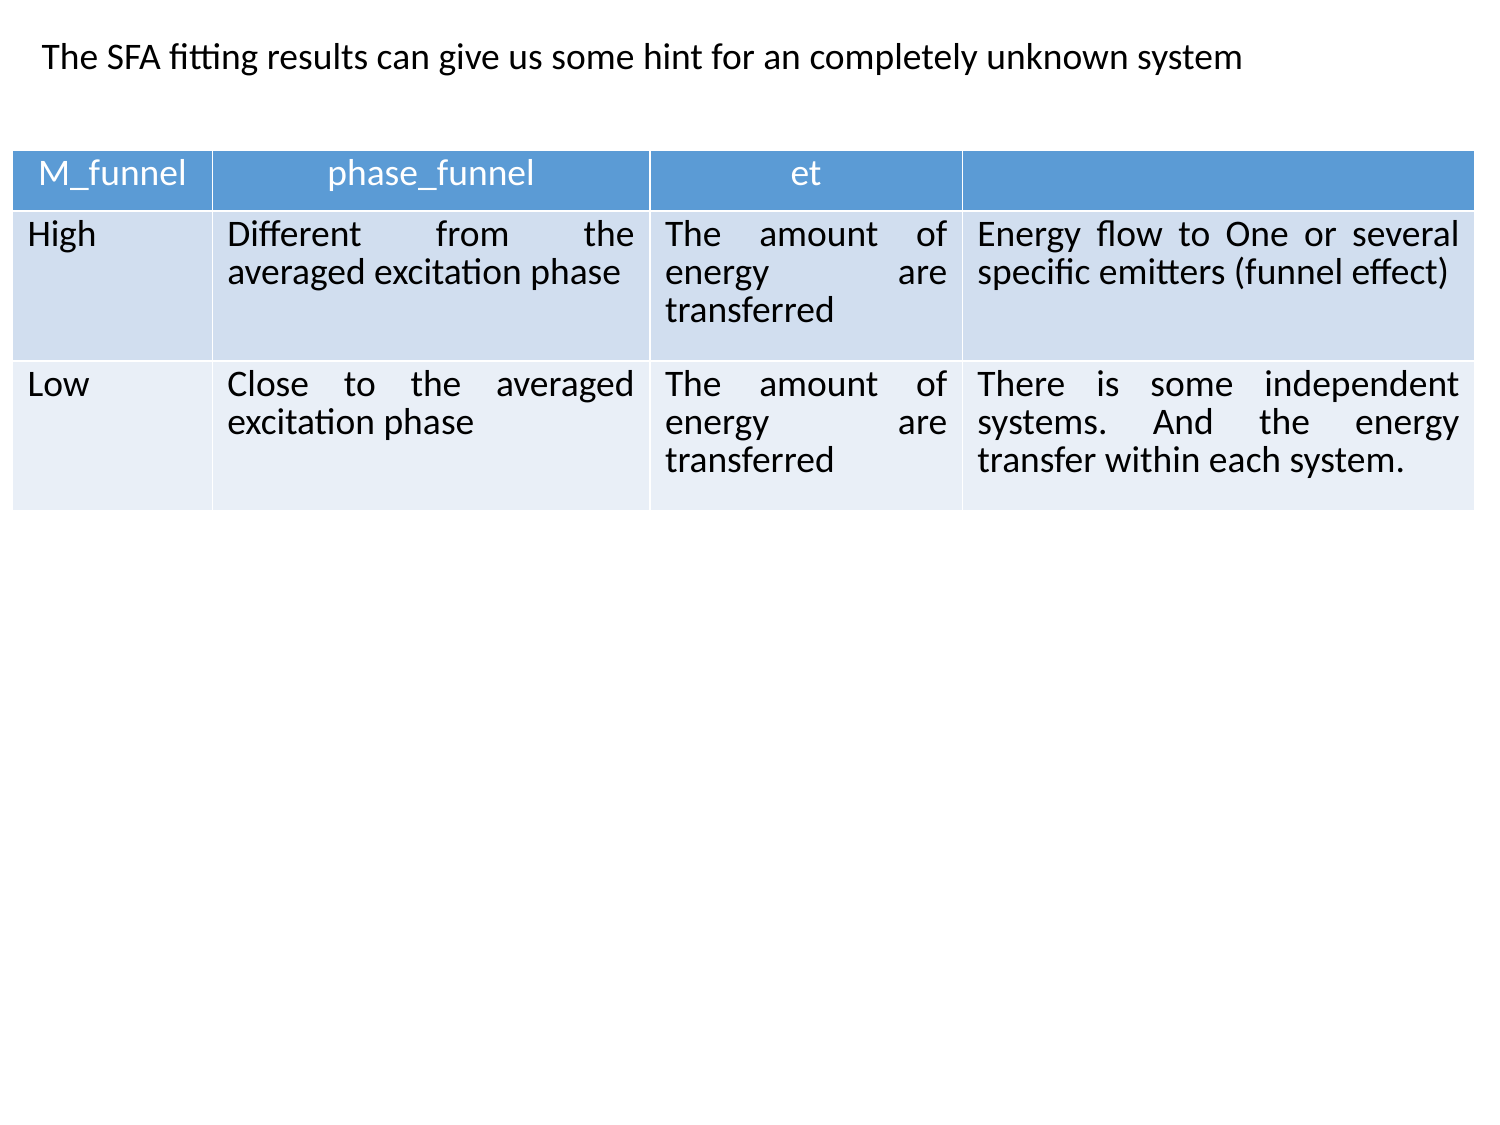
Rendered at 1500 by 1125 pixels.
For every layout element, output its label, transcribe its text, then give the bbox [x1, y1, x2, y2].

table_cell Energy flow to One or several specific emitters (funnel effect) [963, 212, 1474, 360]
text_box The SFA fitting results can give us some hint for an completely unknown system [26, 24, 1260, 85]
table_cell The amount of energy are transferred [651, 212, 962, 360]
table_cell Different from the averaged excitation phase [213, 212, 649, 360]
table_cell Close to the averaged excitation phase [213, 362, 649, 510]
table_cell Low [13, 362, 212, 510]
table_header [963, 151, 1474, 210]
table_cell There is some independent systems. And the energy transfer within each system. [963, 362, 1474, 510]
table_header phase_funnel [213, 151, 649, 210]
table_cell The amount of energy are transferred [651, 362, 962, 510]
table_header M_funnel [13, 151, 212, 210]
table_cell High [13, 212, 212, 360]
table_header et [651, 151, 962, 210]
